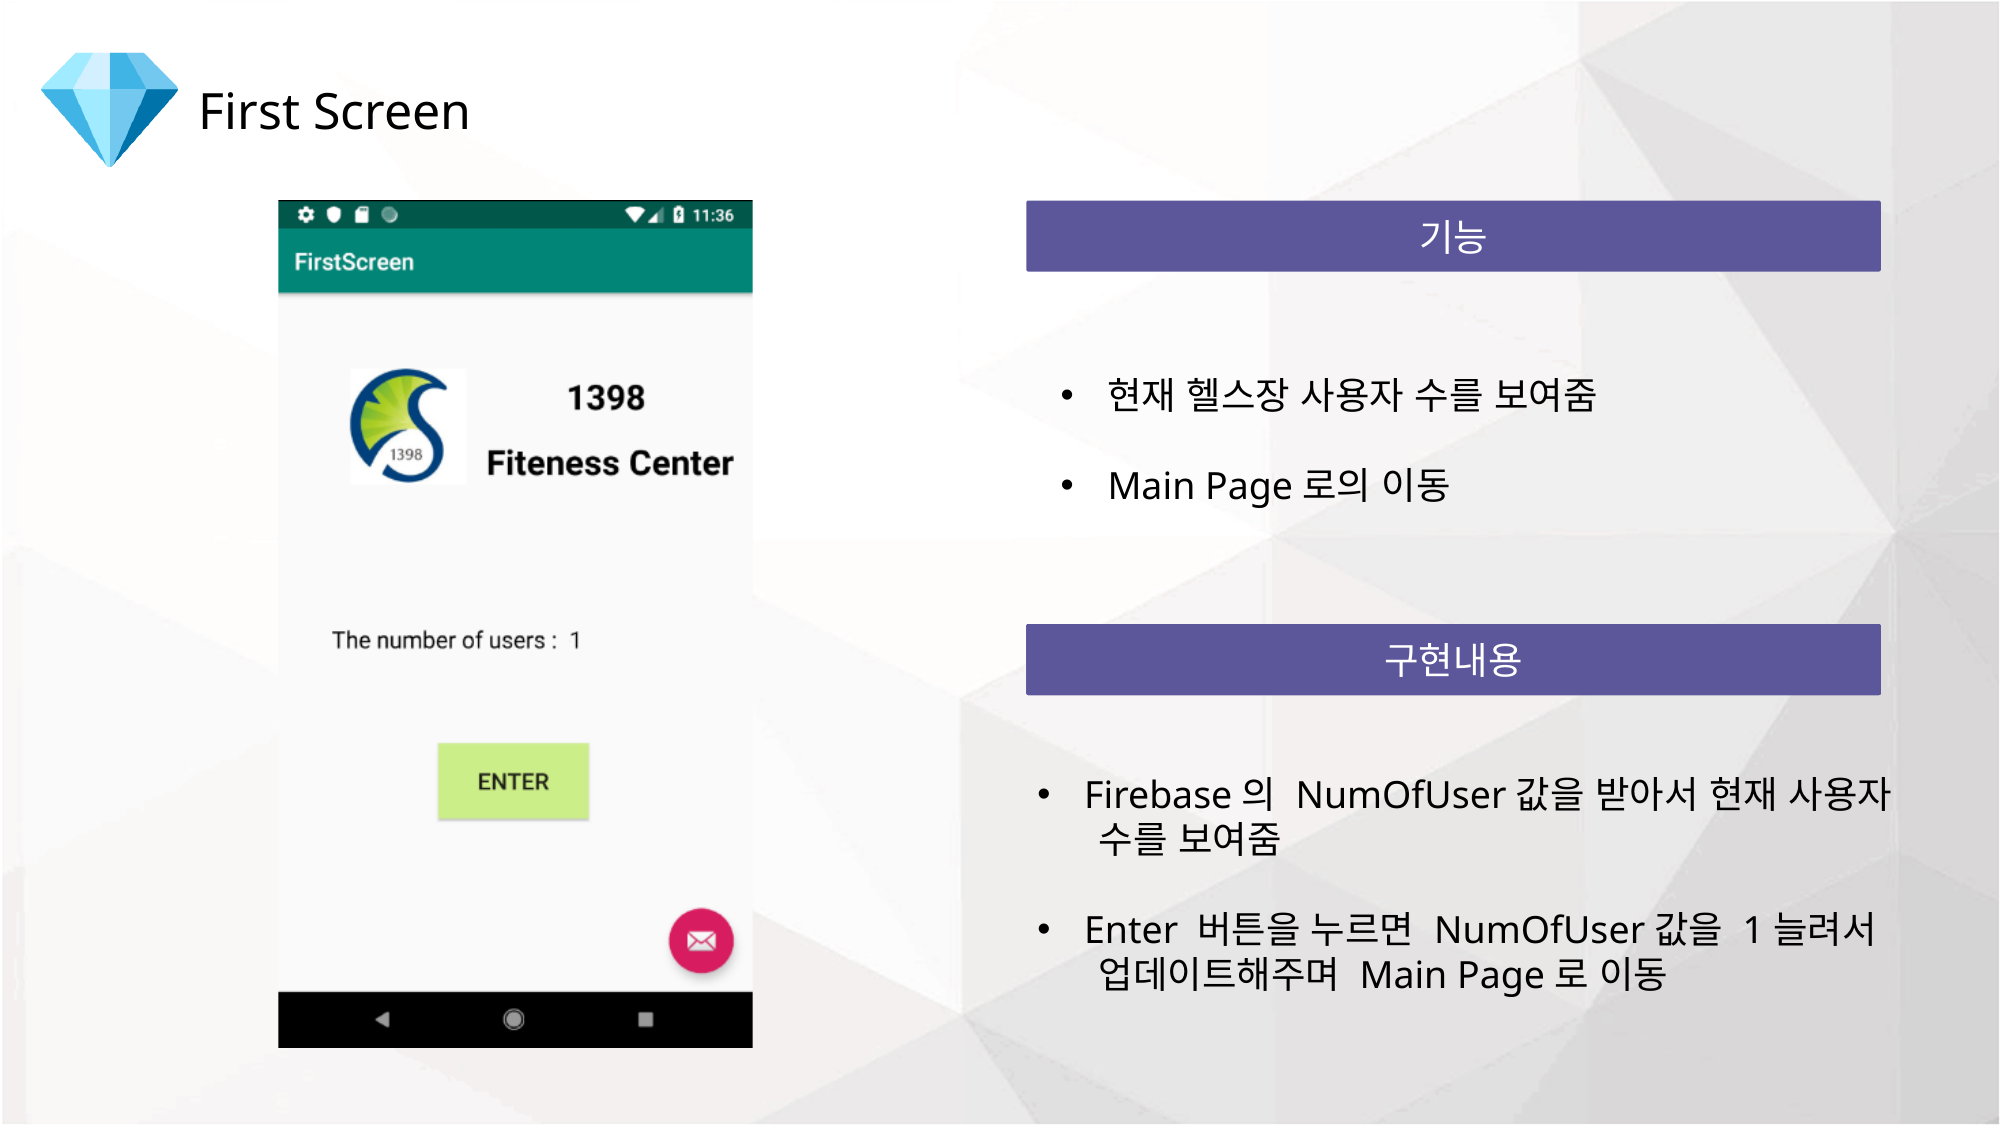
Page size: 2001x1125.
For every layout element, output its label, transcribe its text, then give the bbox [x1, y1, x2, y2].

text_box 기능 [1025, 199, 1882, 273]
text_box Firebase의 NumOfUser값을 받아서 현재 사용자 수를 보여줌 Enter 버튼을 누르면 NumOfUser값을 1늘려서 업데이트해주며 Main Page로 이동 [1022, 763, 1908, 1048]
text_box 현재 헬스장 사용자 수를 보여줌 Main Page로의 이동 [1045, 364, 1613, 559]
text_box First Screen [183, 71, 487, 147]
picture [0, 0, 2001, 1125]
text_box 구현내용 [1025, 623, 1882, 697]
